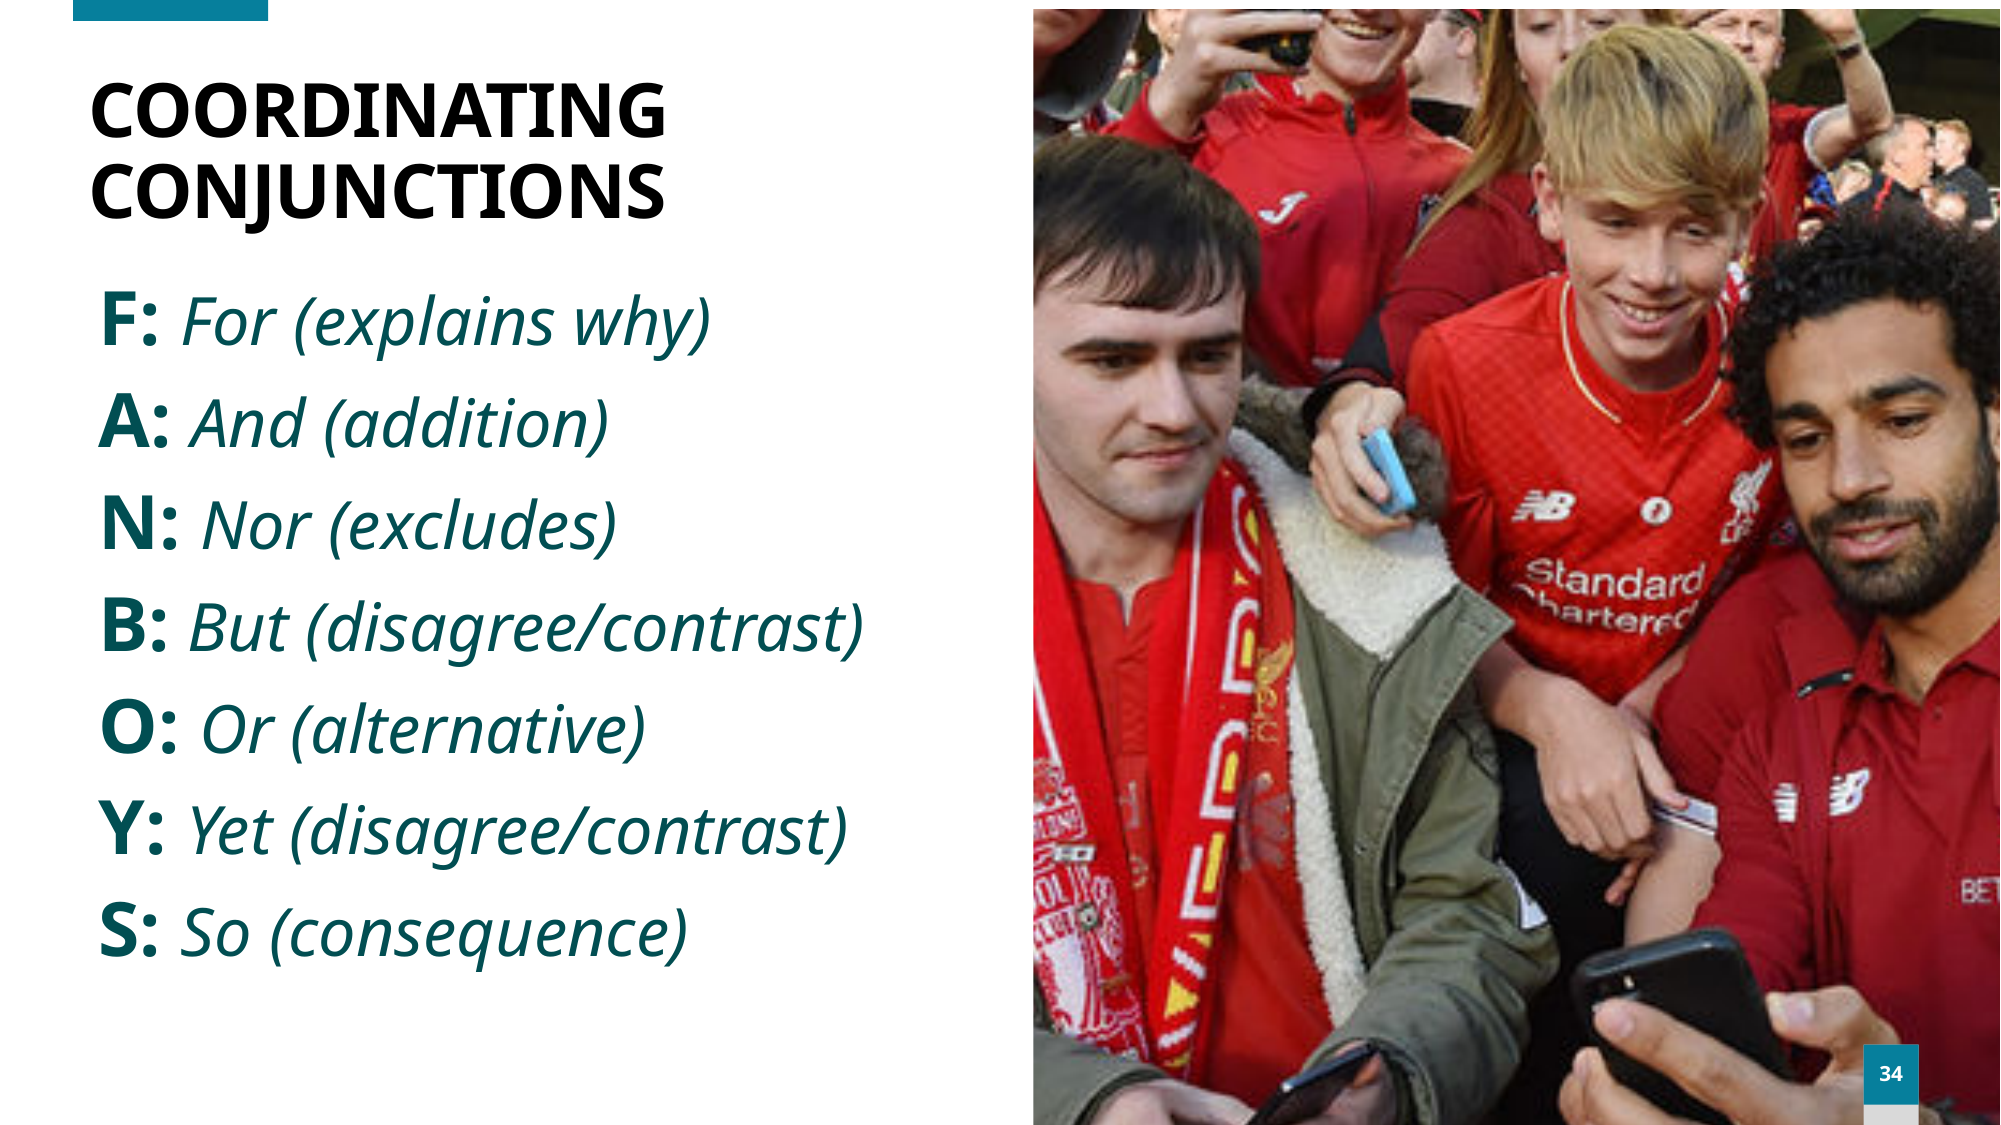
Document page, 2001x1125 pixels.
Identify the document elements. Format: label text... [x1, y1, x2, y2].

list F: For (explains why) A: And (addition) N: Nor (excludes) B: But (disagree/contrast) O: Or (alternative) Y: Yet (disagree/contrast) S: So (consequence) [83, 273, 1033, 324]
title COORDINATING CONJUNCTIONS [73, 64, 922, 243]
picture [1033, 0, 2000, 1125]
